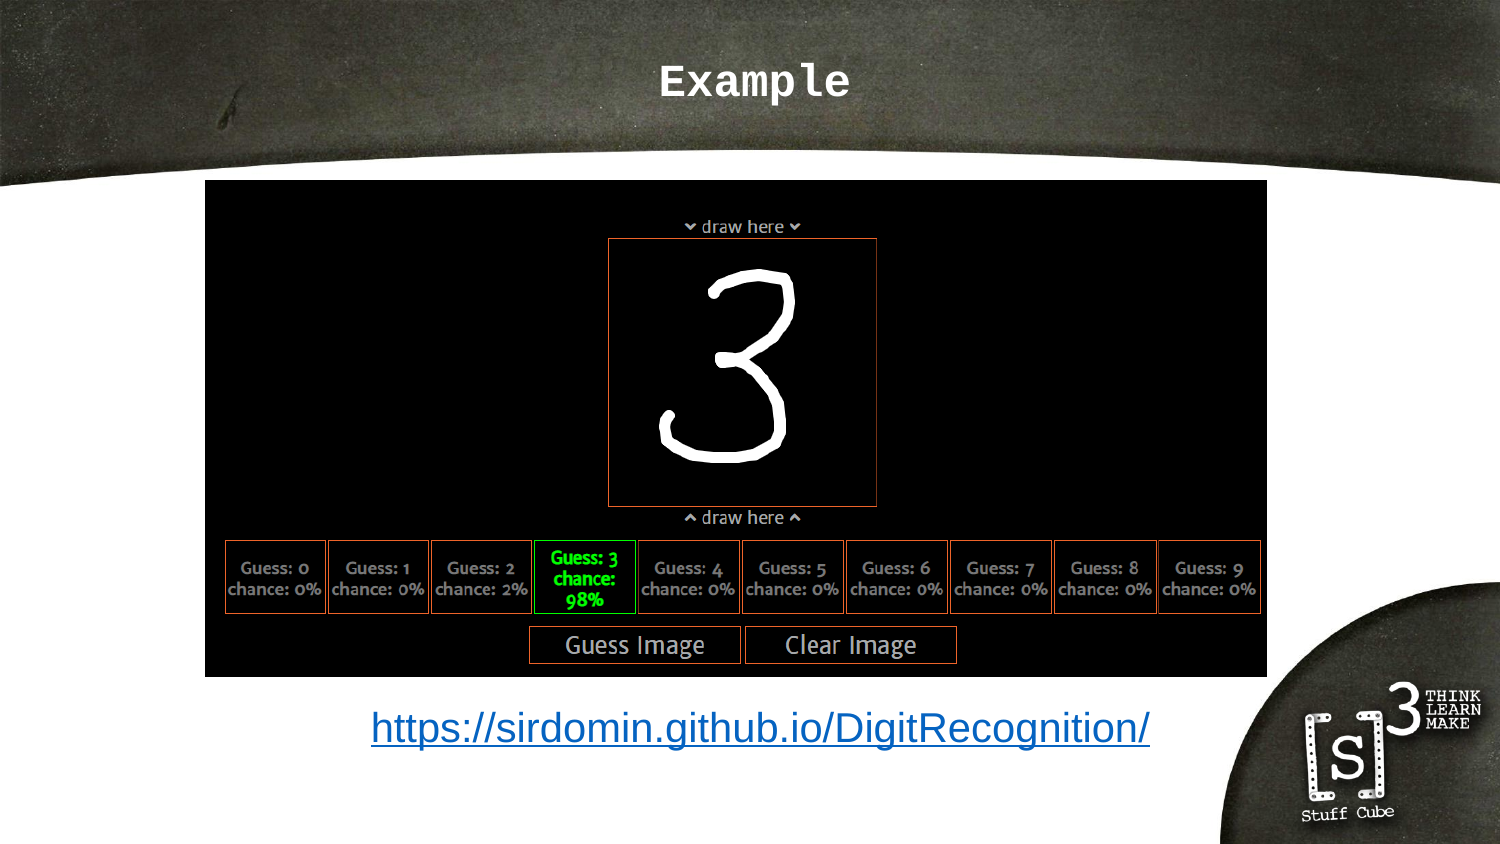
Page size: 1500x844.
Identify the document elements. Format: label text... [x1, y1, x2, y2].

text_box https://sirdomin.github.io/DigitRecognition/ [359, 695, 1167, 765]
title Example [25, 0, 1484, 164]
picture [0, 0, 1500, 844]
